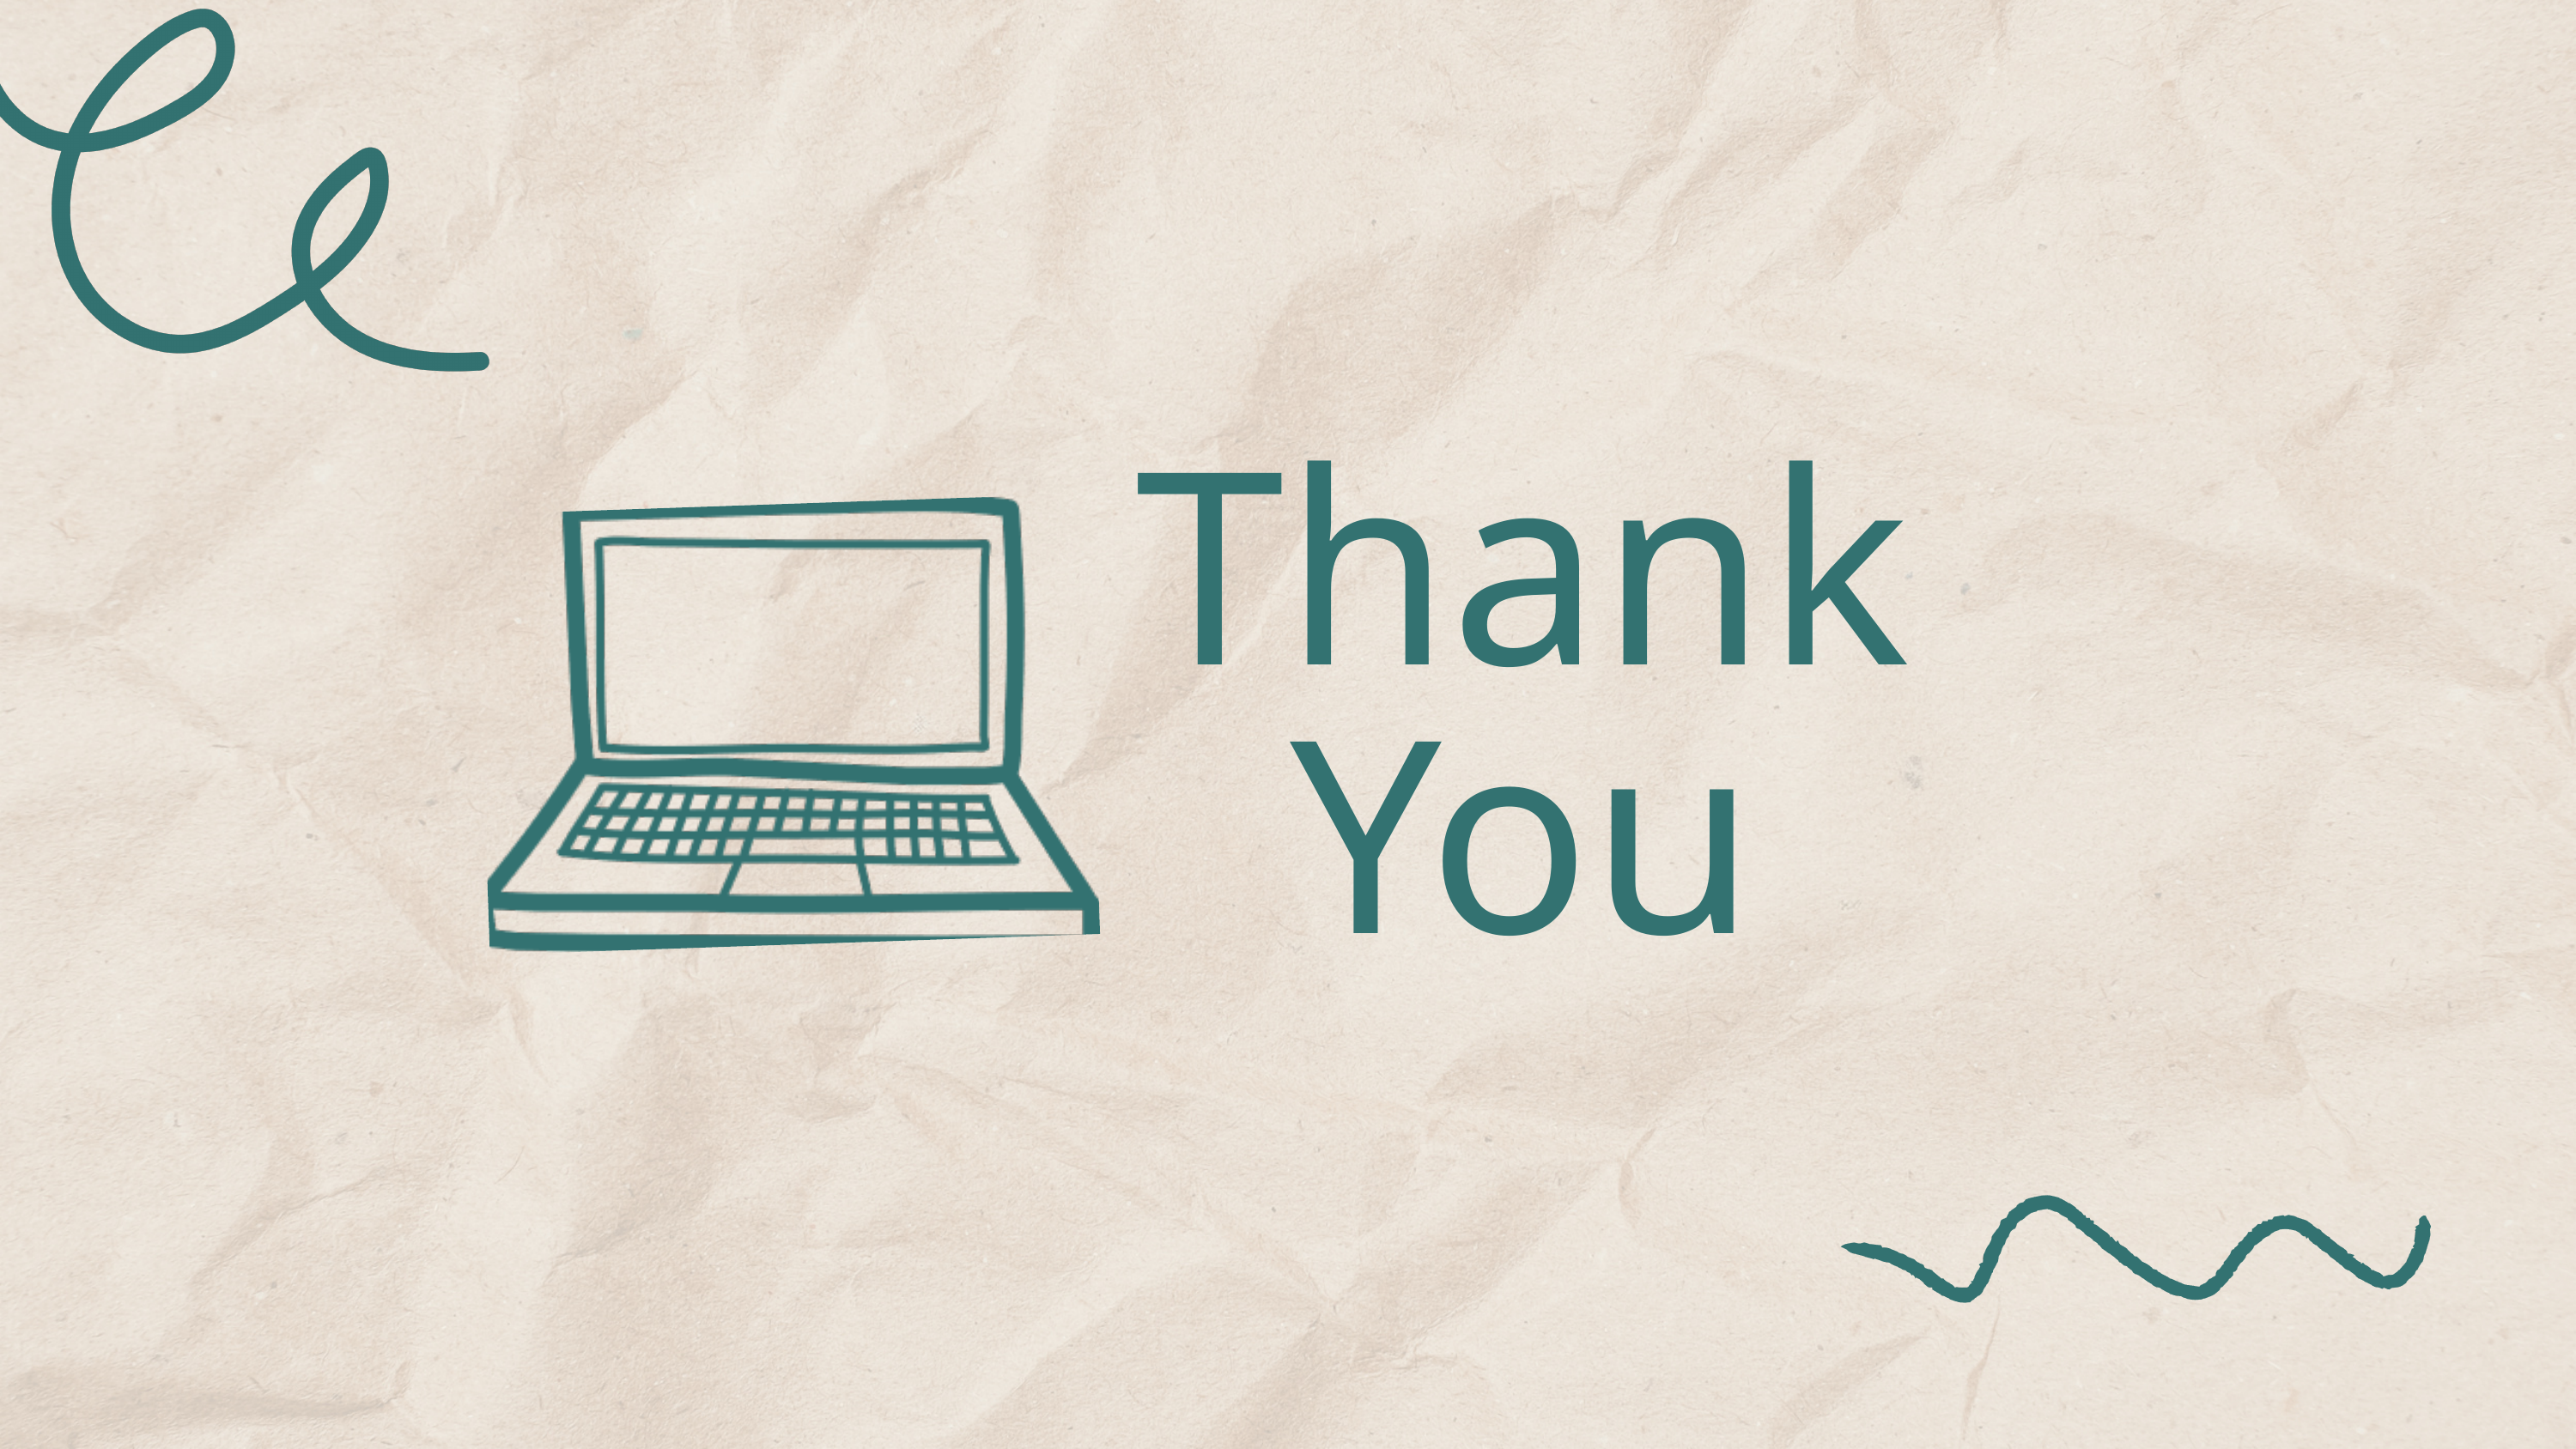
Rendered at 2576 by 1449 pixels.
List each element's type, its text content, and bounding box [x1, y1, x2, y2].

text_box Thank You [910, 450, 2136, 988]
text_box [0, 0, 2576, 1449]
text_box [0, 0, 489, 372]
text_box [474, 494, 1101, 955]
text_box [1839, 1195, 2432, 1304]
